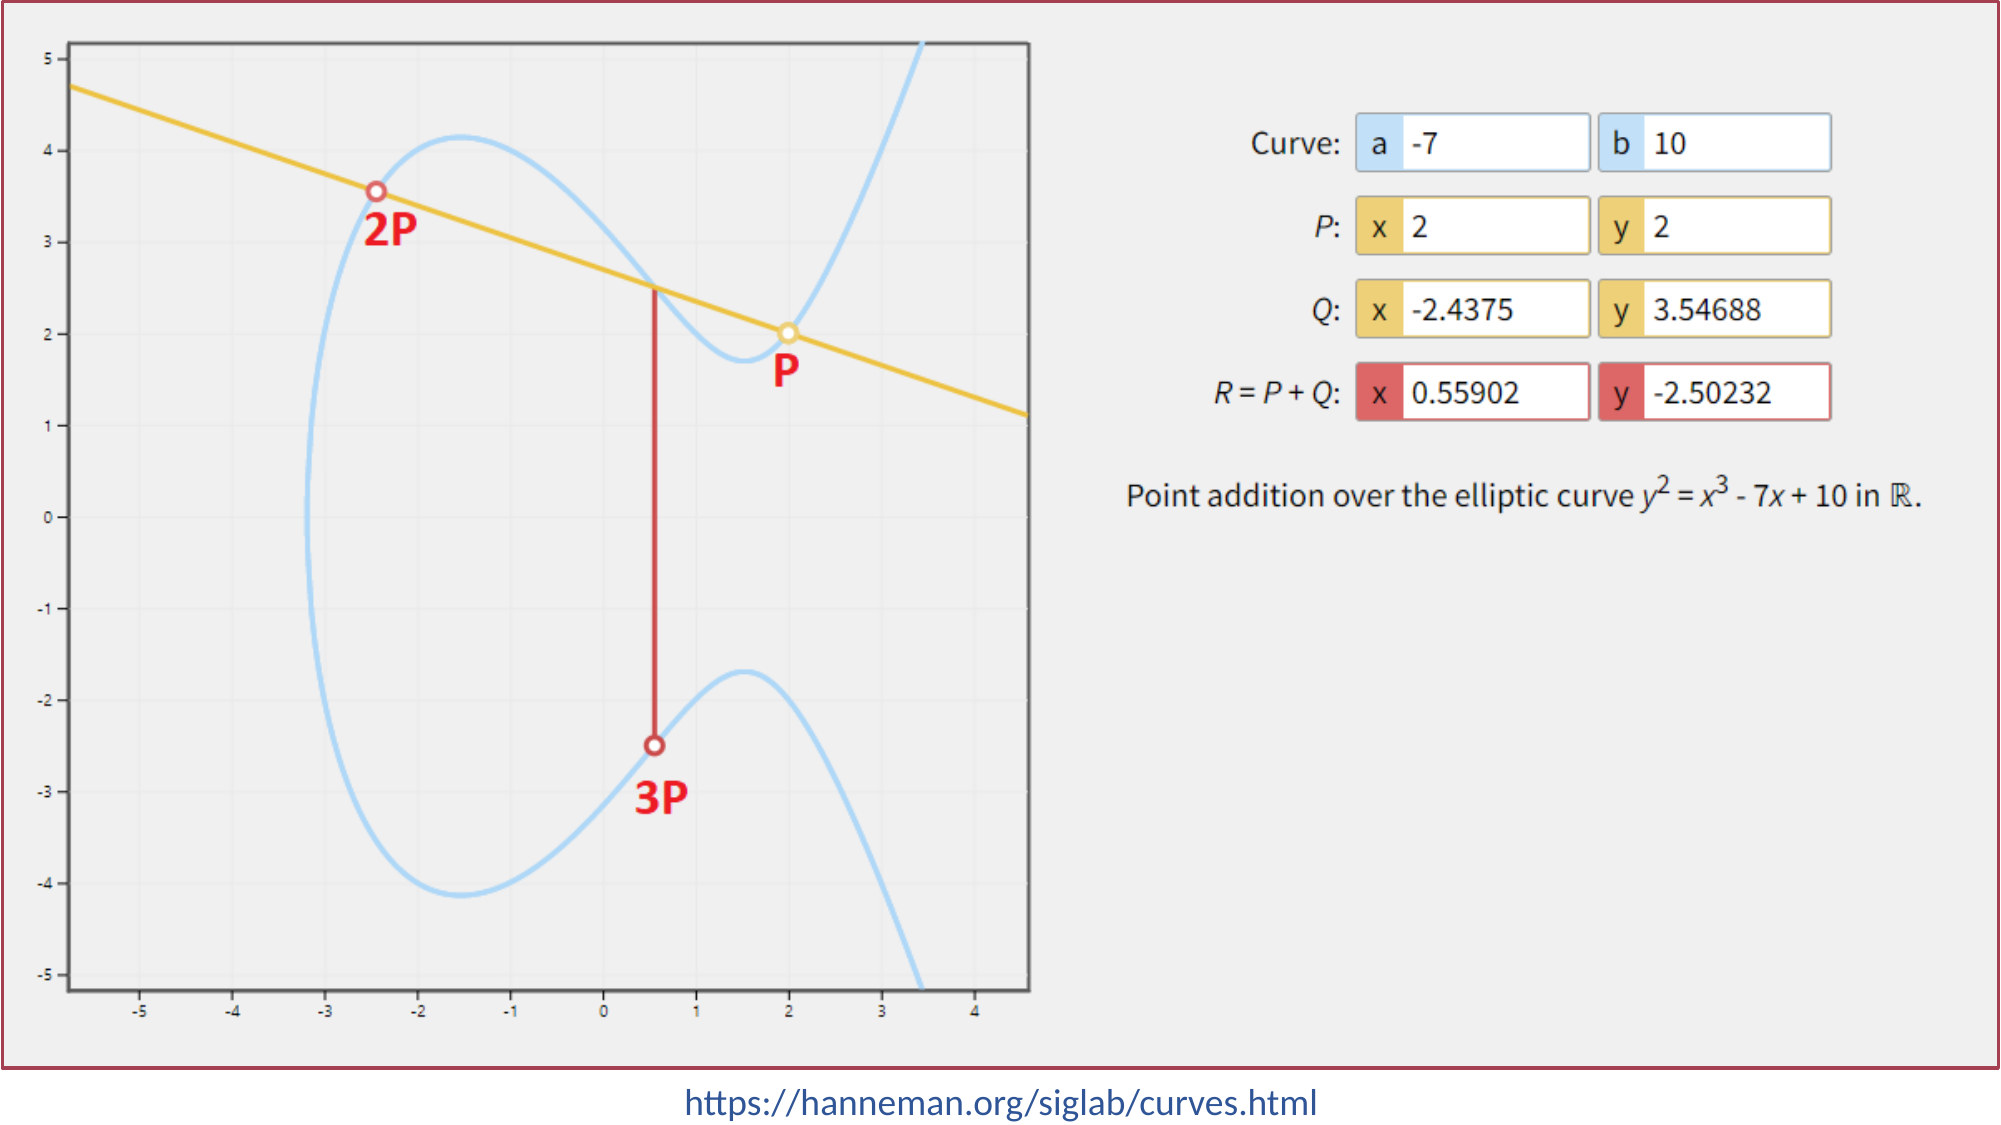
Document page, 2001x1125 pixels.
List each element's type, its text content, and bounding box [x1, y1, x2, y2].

text_box https://hanneman.org/siglab/curves.html [3, 1070, 2000, 1125]
picture [3, 3, 1997, 1067]
